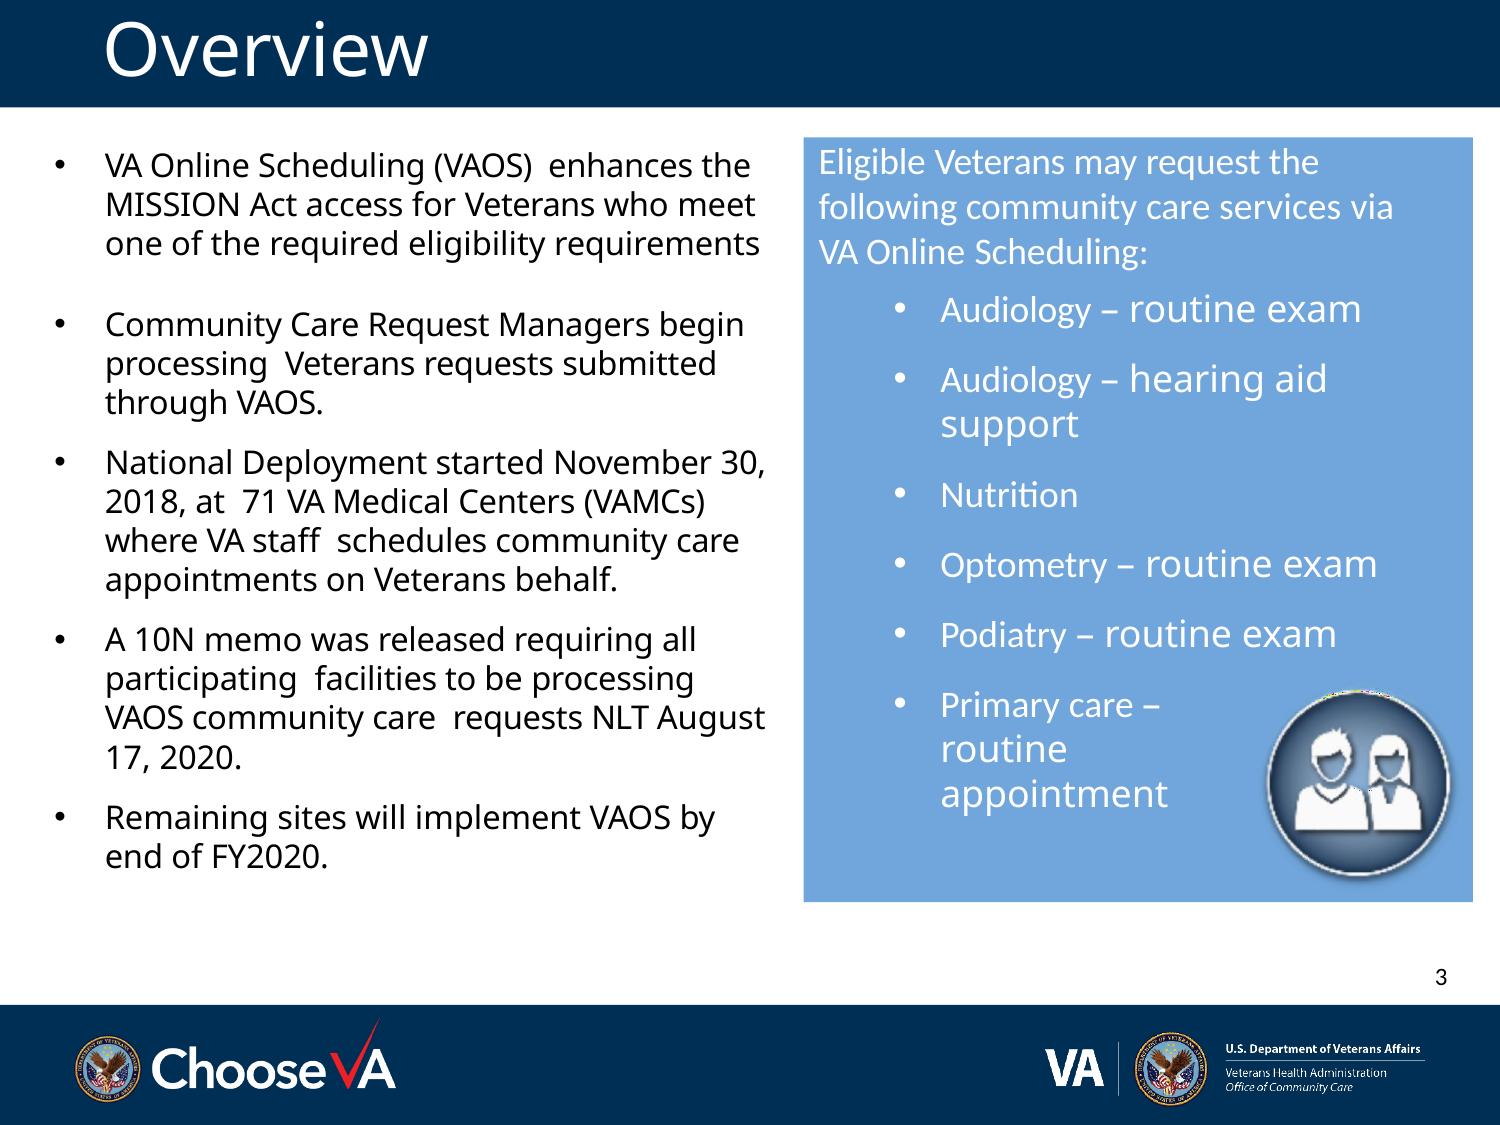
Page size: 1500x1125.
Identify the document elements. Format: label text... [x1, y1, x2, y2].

picture [1045, 1028, 1425, 1109]
picture [74, 1015, 396, 1103]
text_box [1249, 674, 1474, 903]
text_box Eligible Veterans may request the following community care services via VA Online Scheduling: Audiology – routine exam Audiology – hearing aid support Nutrition Optometry – routine exam Podiatry – routine exam Primary care – routine appointment [803, 137, 1473, 903]
slide_number 3 [1381, 945, 1463, 1006]
list VA Online Scheduling (VAOS) enhances the MISSION Act access for Veterans who meet one of the required eligibility requirements Community Care Request Managers begin processing Veterans requests submitted through VAOS. National Deployment started November 30, 2018, at 71 VA Medical Centers (VAMCs) where VA staff schedules community care appointments on Veterans behalf. A 10N memo was released requiring all participating facilities to be processing VAOS community care requests NLT August 17, 2020. Remaining sites will implement VAOS by end of FY2020. [37, 137, 800, 963]
title Overview [87, 0, 1382, 108]
